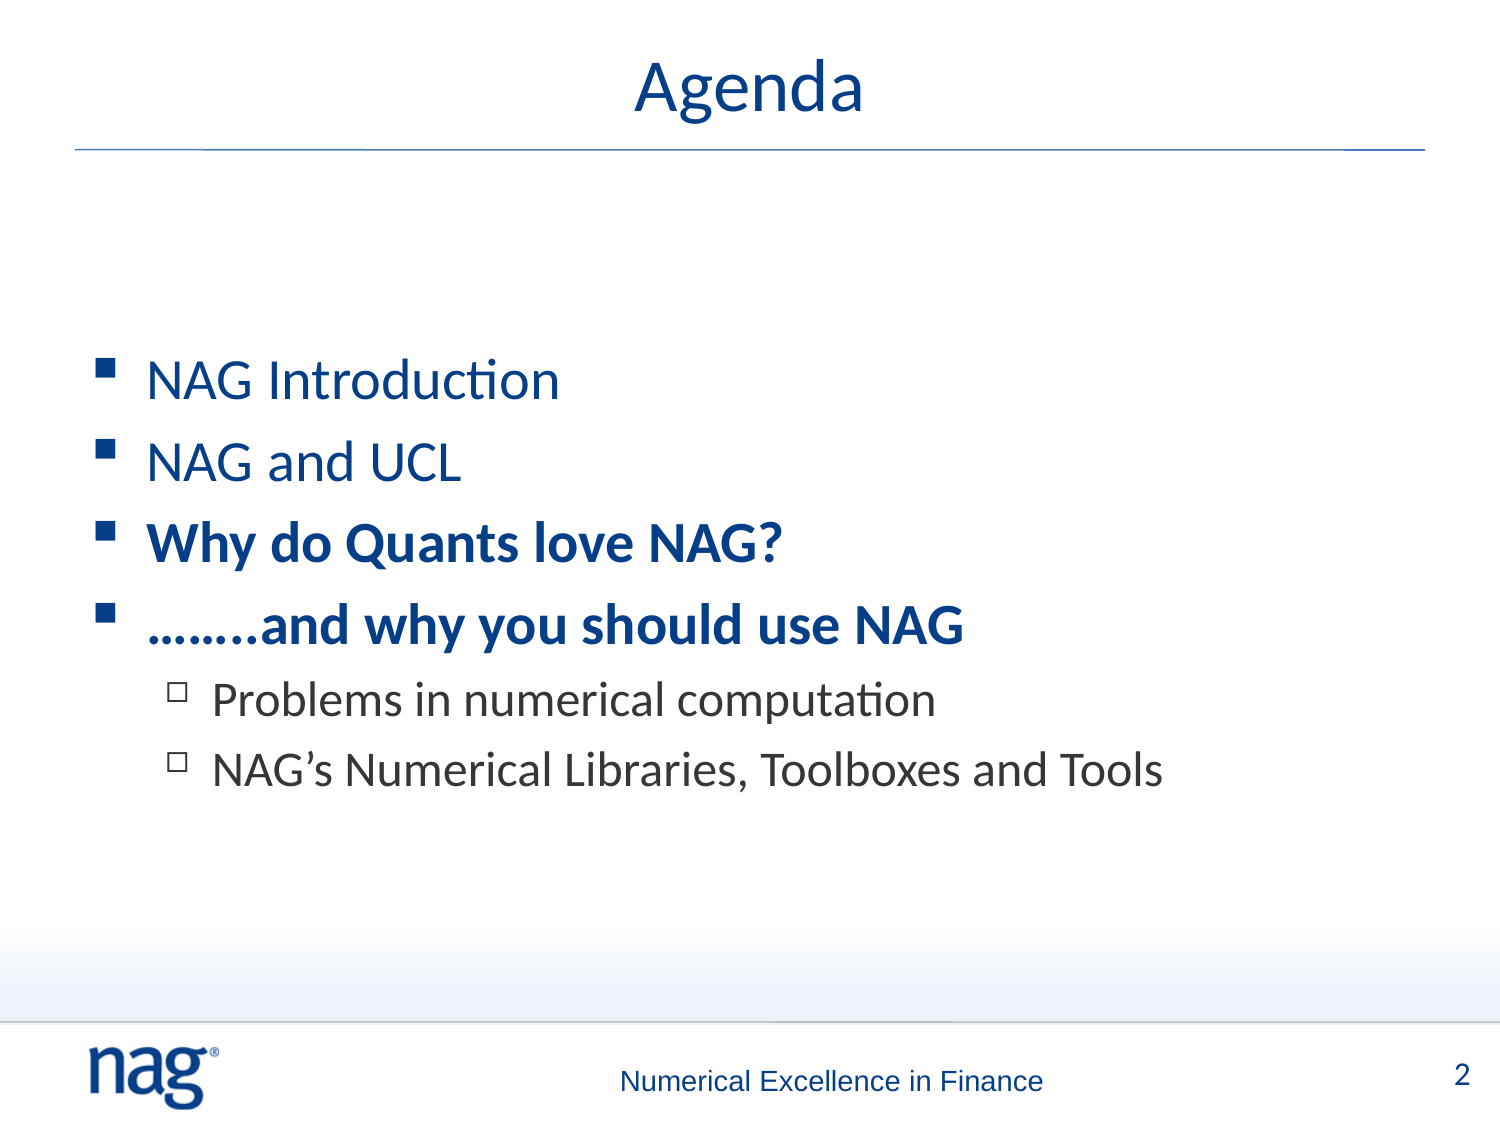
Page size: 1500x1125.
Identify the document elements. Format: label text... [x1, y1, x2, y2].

picture [82, 1040, 225, 1118]
title Agenda [74, 24, 1426, 138]
list NAG Introduction NAG and UCL Why do Quants love NAG? ……..and why you should use NAG Problems in numerical computation NAG’s Numerical Libraries, Toolboxes and Tools [74, 187, 1426, 951]
